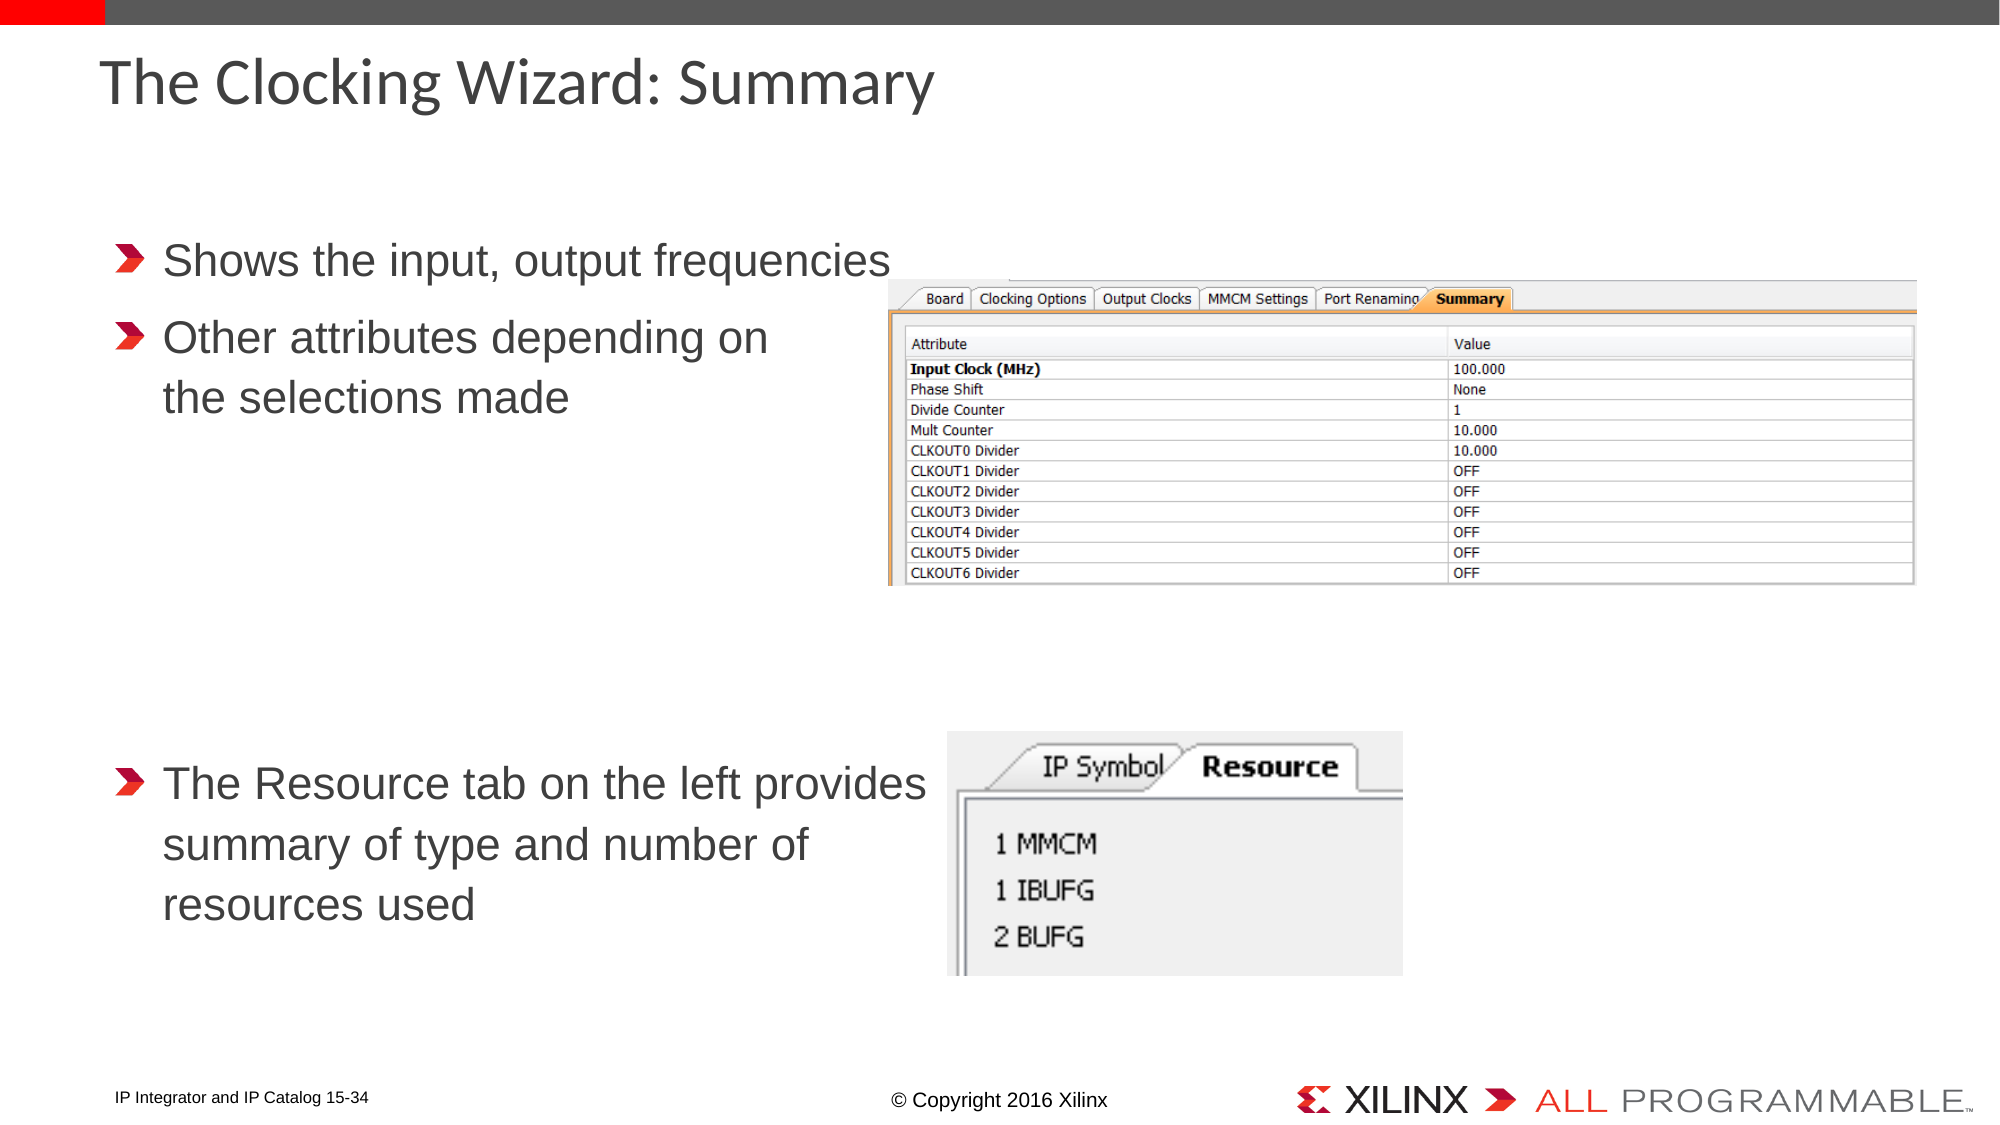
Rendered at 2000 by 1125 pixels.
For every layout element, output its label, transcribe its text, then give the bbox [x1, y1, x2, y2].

slide_number IP Integrator and IP Catalog 15-34 [99, 1078, 437, 1125]
picture [888, 279, 1917, 586]
picture [114, 767, 145, 796]
picture [1317, 1086, 1973, 1113]
picture [114, 321, 145, 350]
picture [947, 731, 1403, 977]
picture [114, 243, 145, 273]
list Shows the input, output frequencies Other attributes depending on the selections made The Resource tab on the left provides summary of type and number of resources used [99, 217, 1901, 918]
footer © Copyright 2016 Xilinx [683, 1079, 1317, 1120]
title The Clocking Wizard: Summary [99, 34, 1900, 122]
